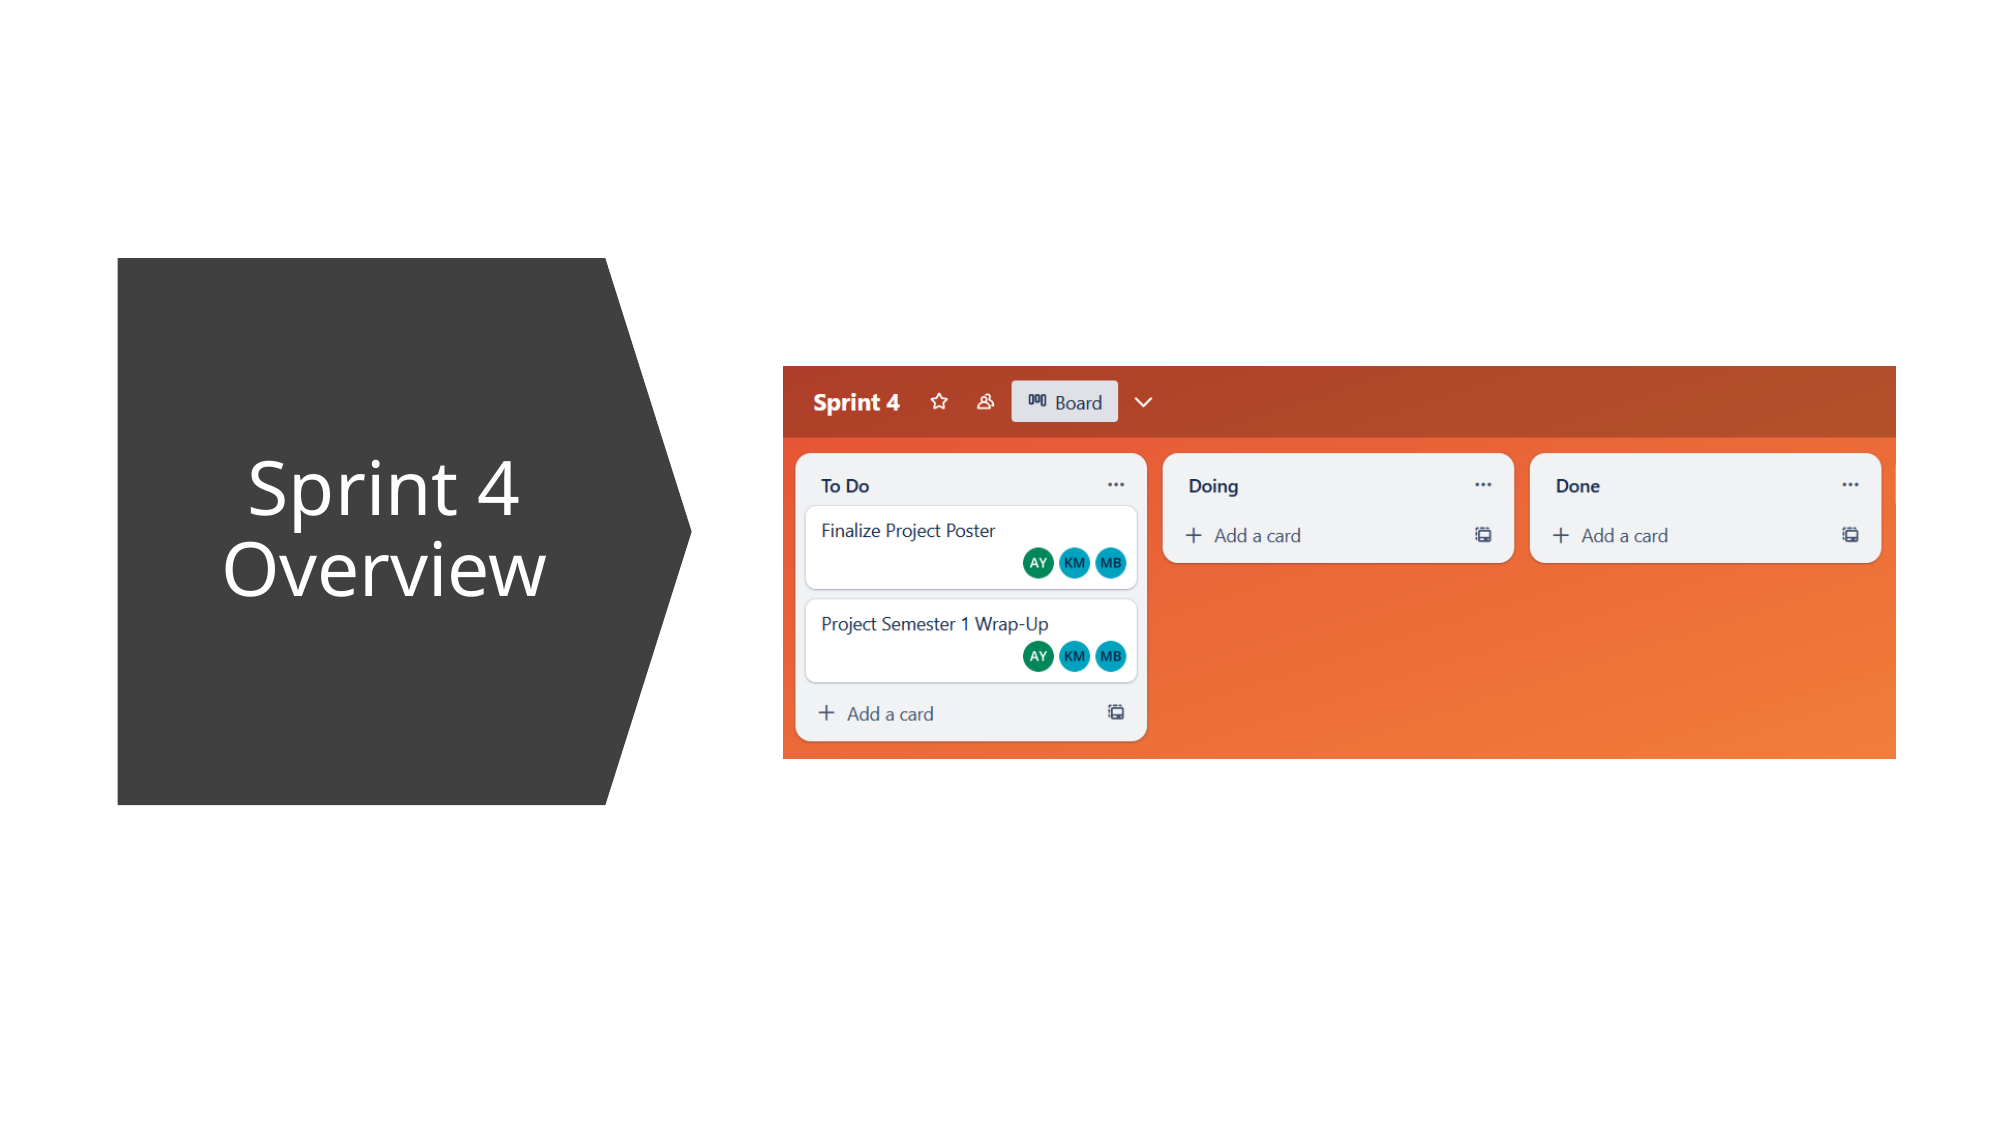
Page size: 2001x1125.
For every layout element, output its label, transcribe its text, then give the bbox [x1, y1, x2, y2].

text_box [116, 257, 693, 807]
title Sprint 4 Overview [168, 322, 601, 741]
picture [783, 366, 1896, 759]
